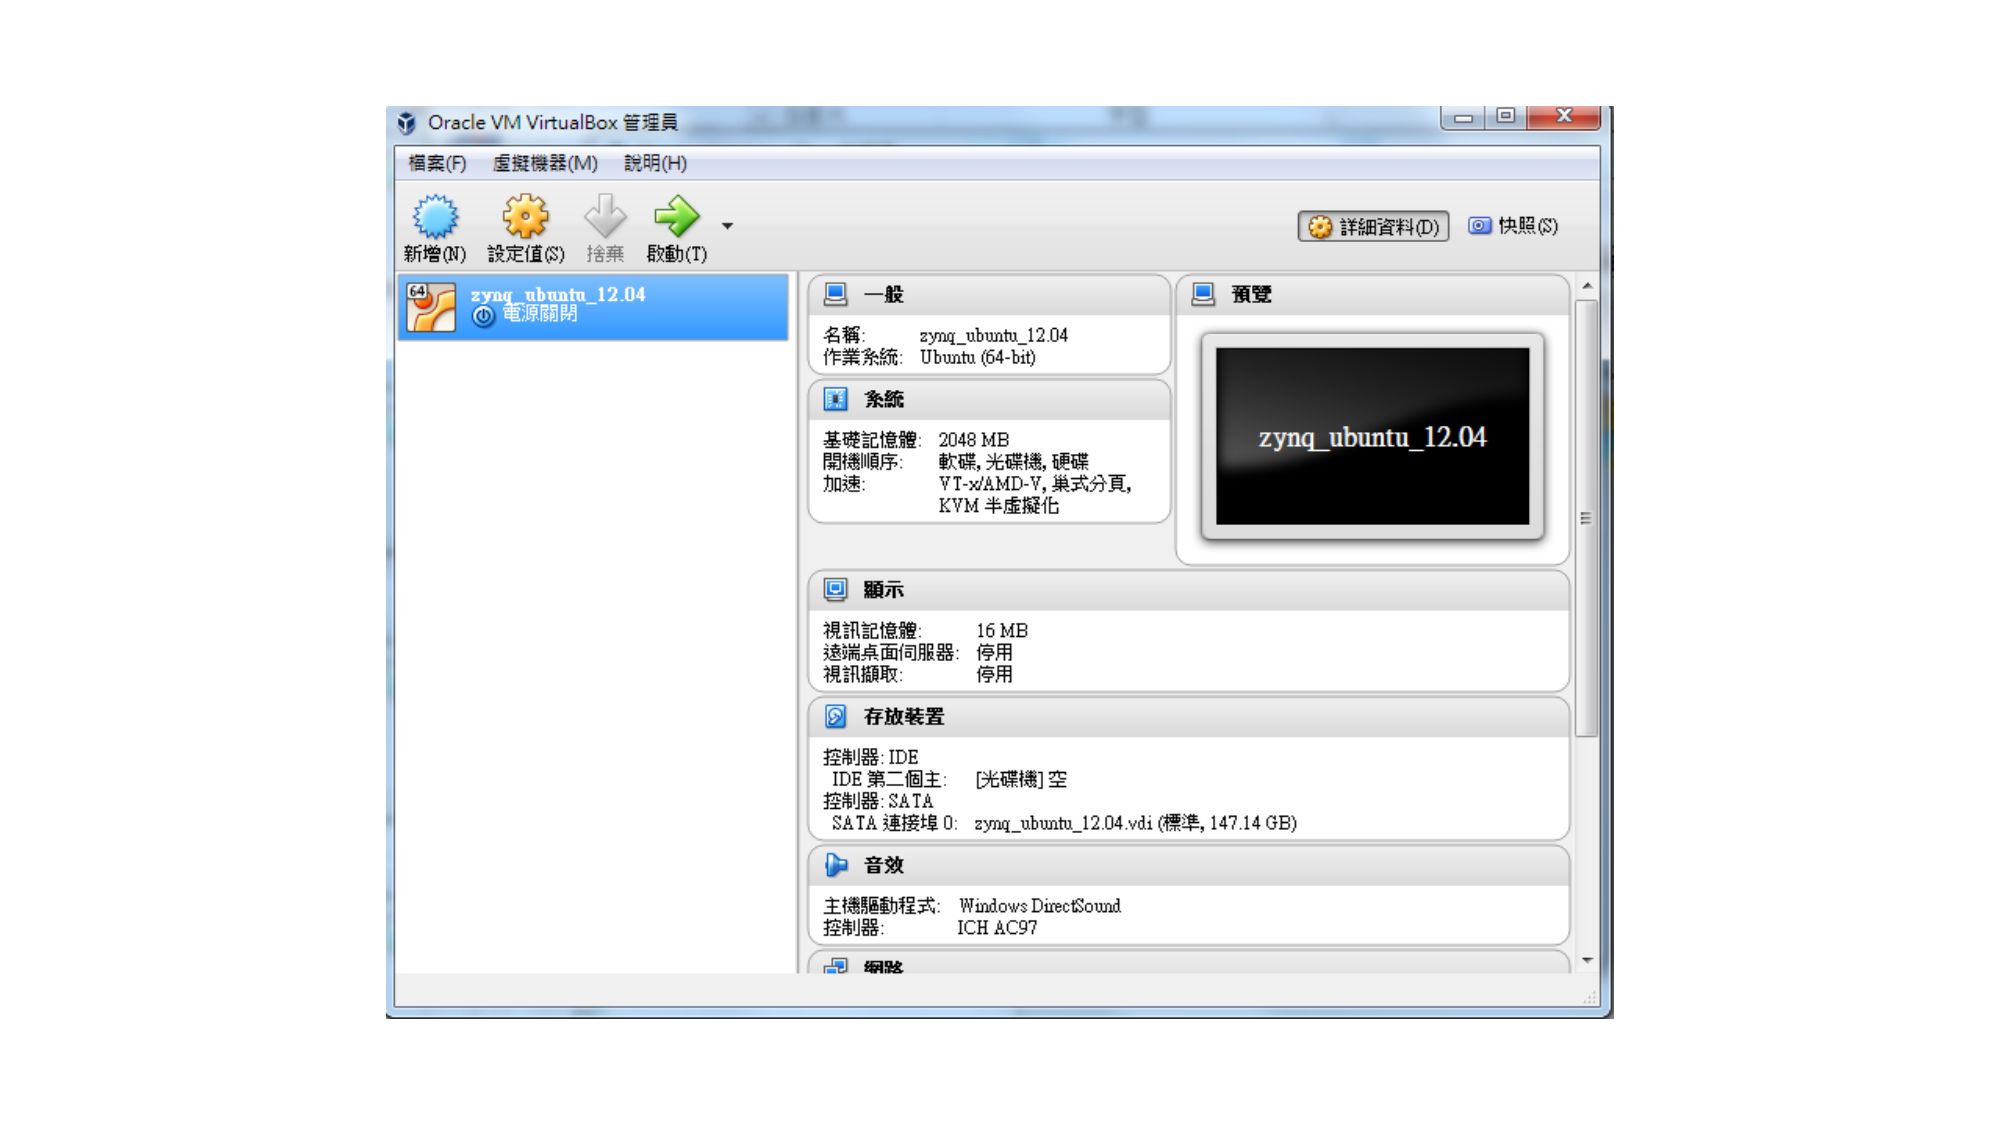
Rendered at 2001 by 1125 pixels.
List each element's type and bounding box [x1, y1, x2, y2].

picture [386, 106, 1614, 1019]
